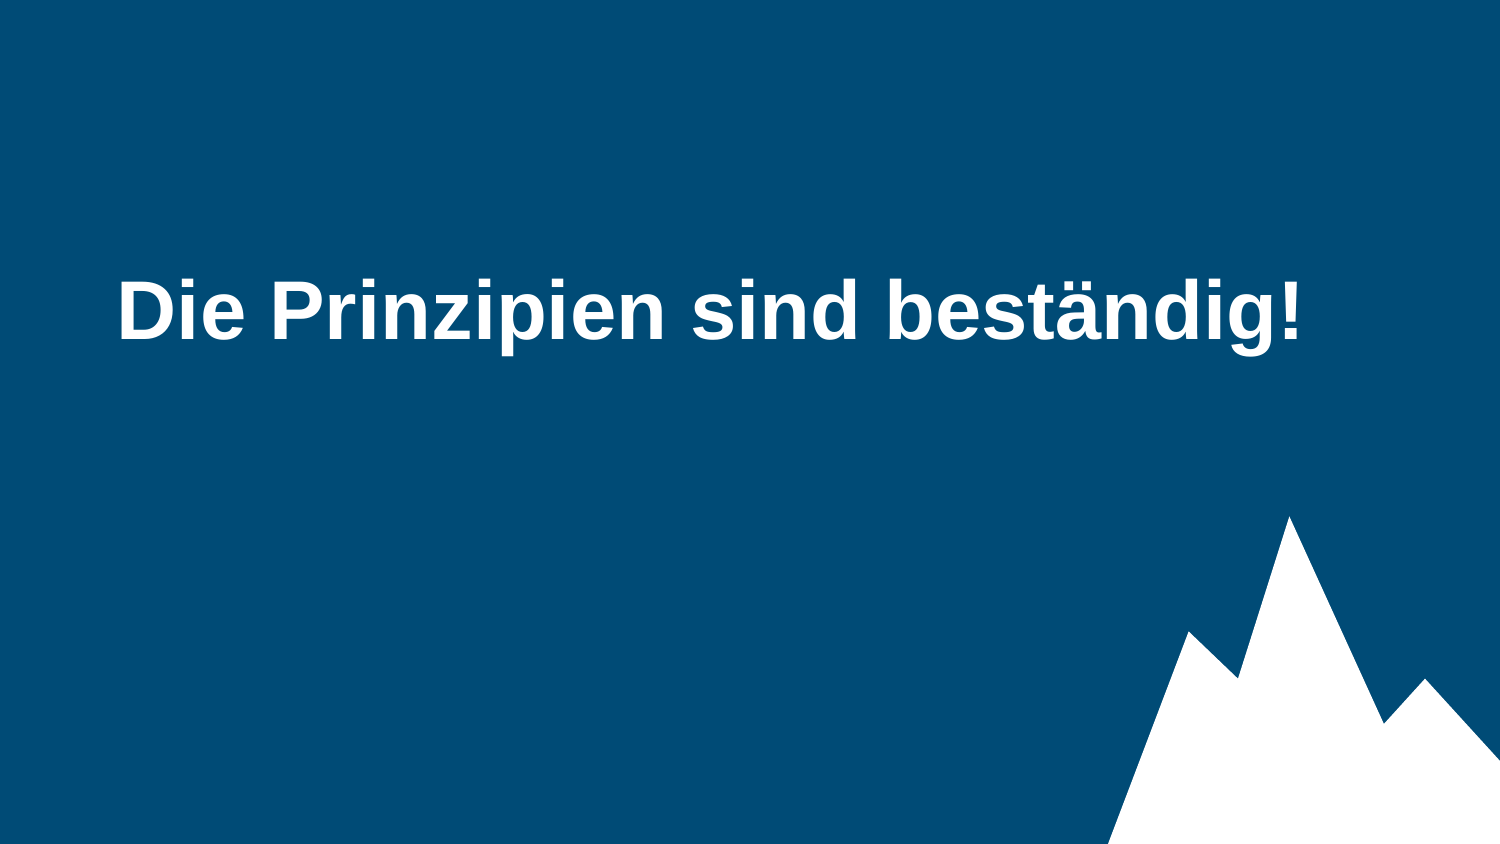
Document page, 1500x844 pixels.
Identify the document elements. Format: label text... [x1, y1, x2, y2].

text_box Die Prinzipien sind beständig! [105, 250, 1500, 363]
text_box [1107, 516, 1500, 844]
